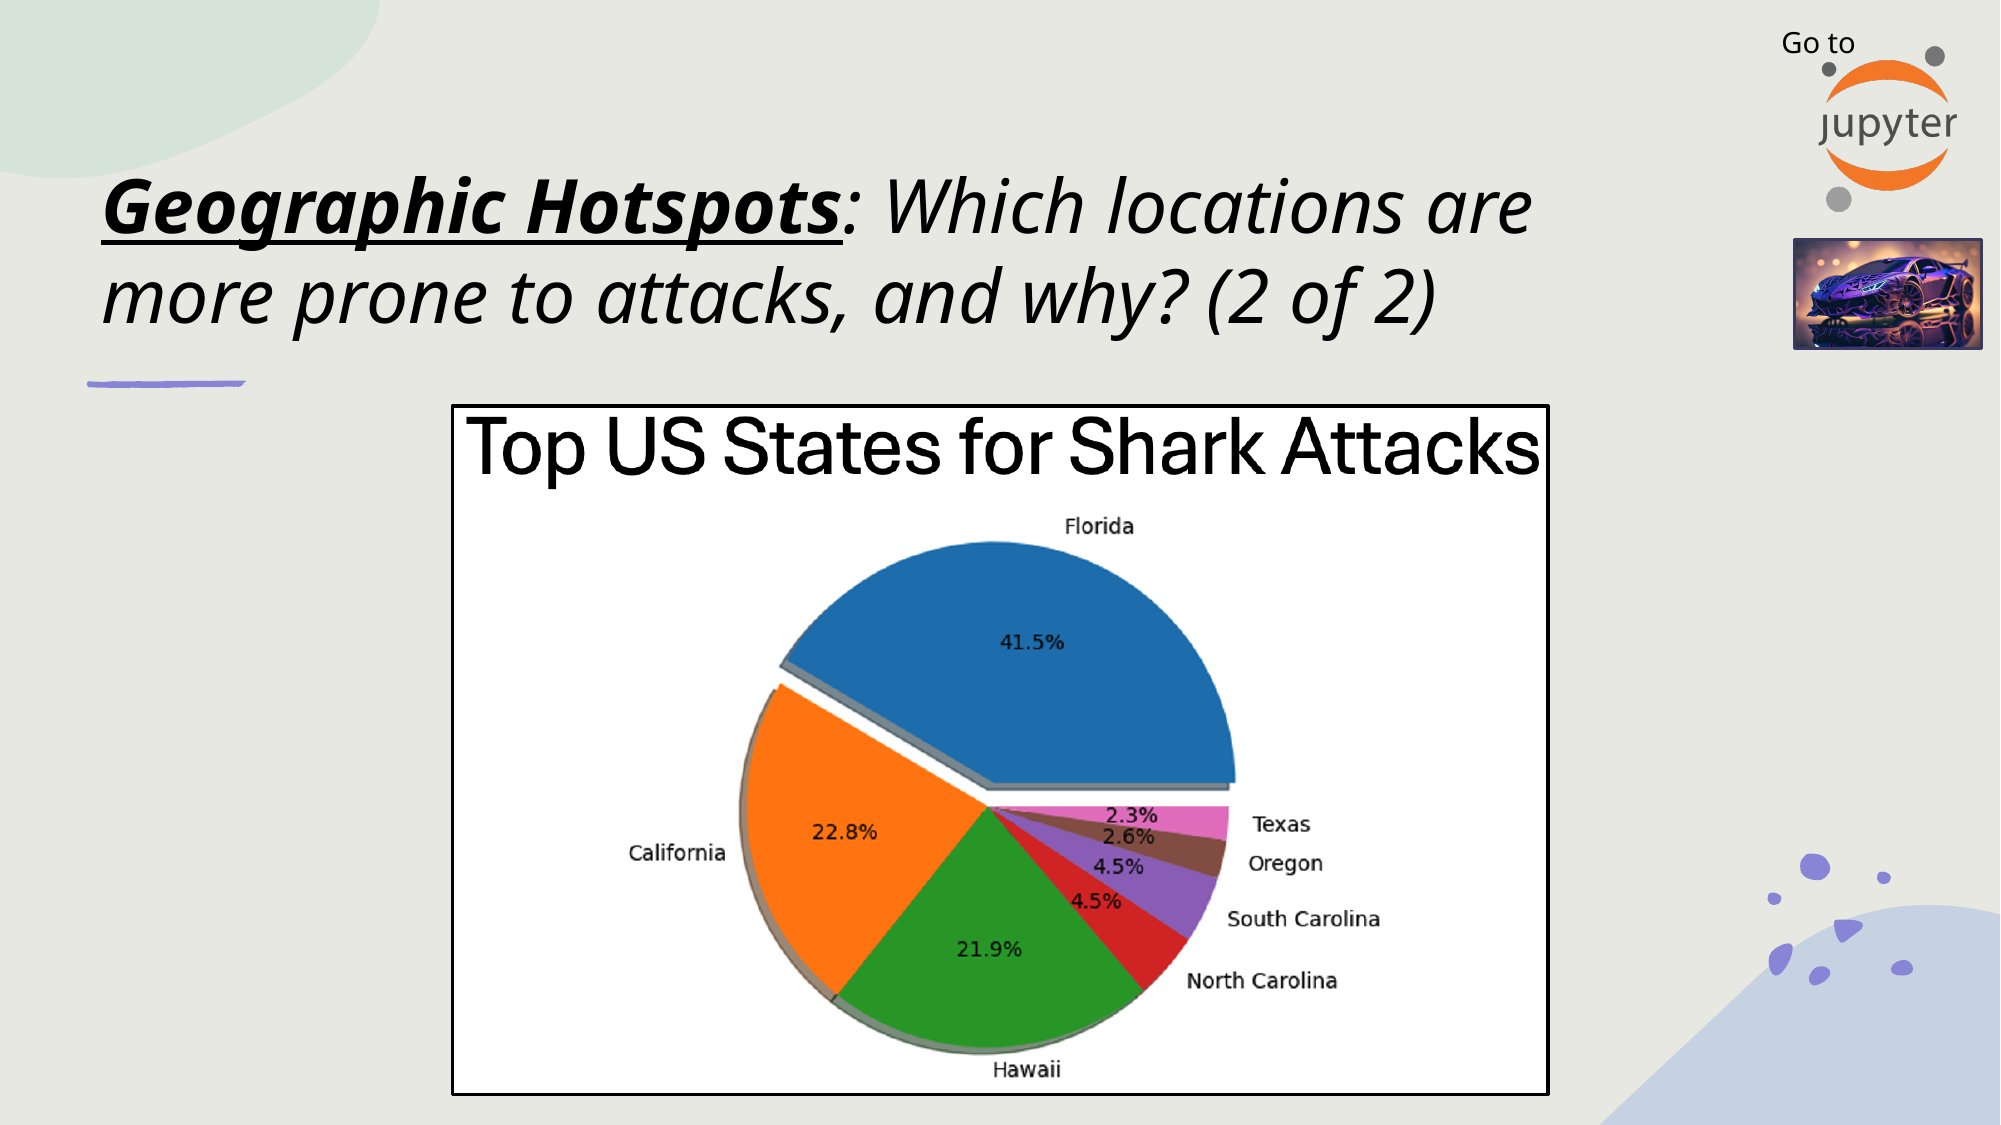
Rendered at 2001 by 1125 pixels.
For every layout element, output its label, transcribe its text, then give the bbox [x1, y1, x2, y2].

text_box Go to [1766, 16, 1871, 67]
picture [1795, 241, 1981, 347]
picture [453, 407, 1547, 1093]
title Geographic Hotspots: Which locations are more prone to attacks, and why? (2 of 2) [86, 129, 1740, 347]
picture [1818, 44, 1958, 214]
